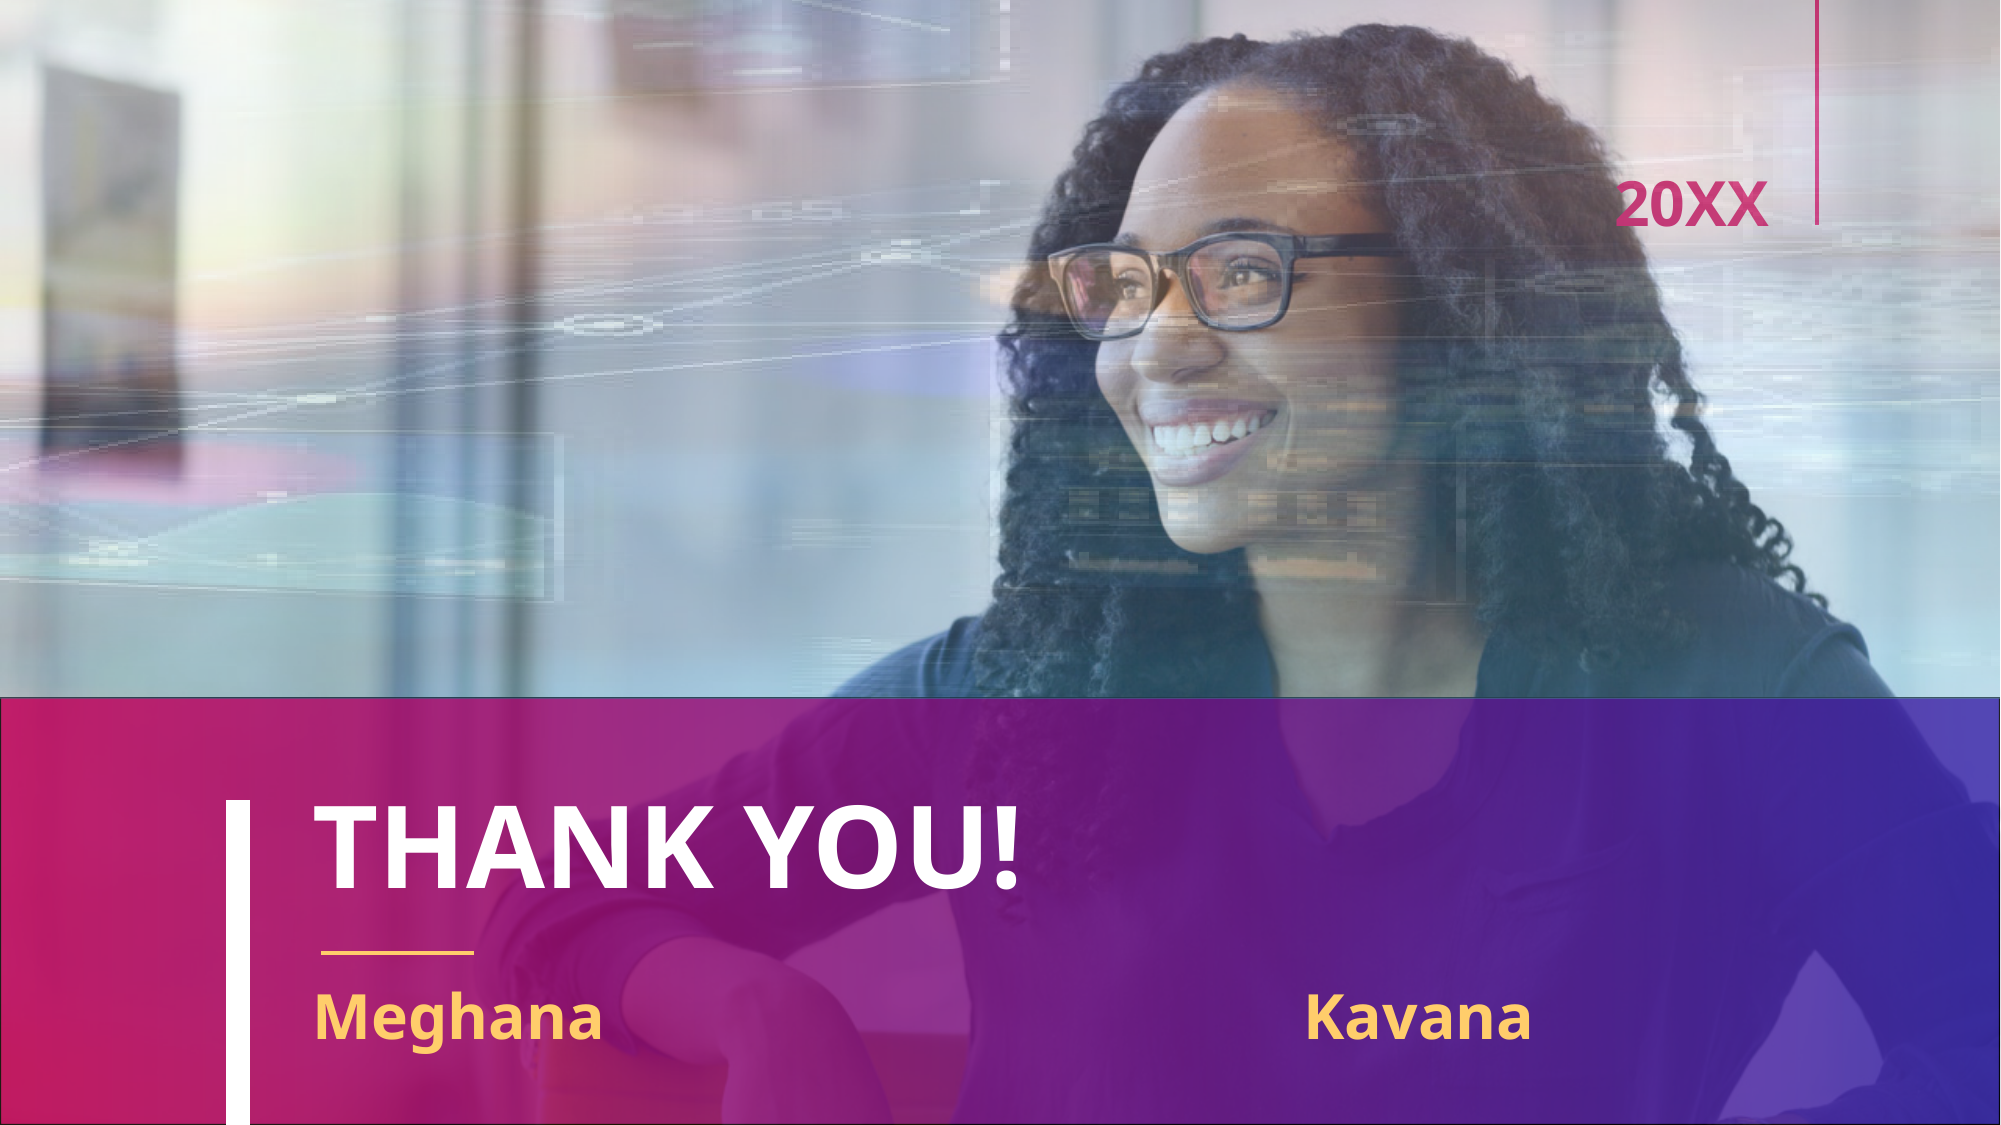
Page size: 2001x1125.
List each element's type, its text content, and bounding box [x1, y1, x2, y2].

title THANK YOU! [297, 771, 1743, 922]
subtitle Meghana Kavana [297, 978, 1798, 1077]
picture [0, 0, 2001, 1125]
